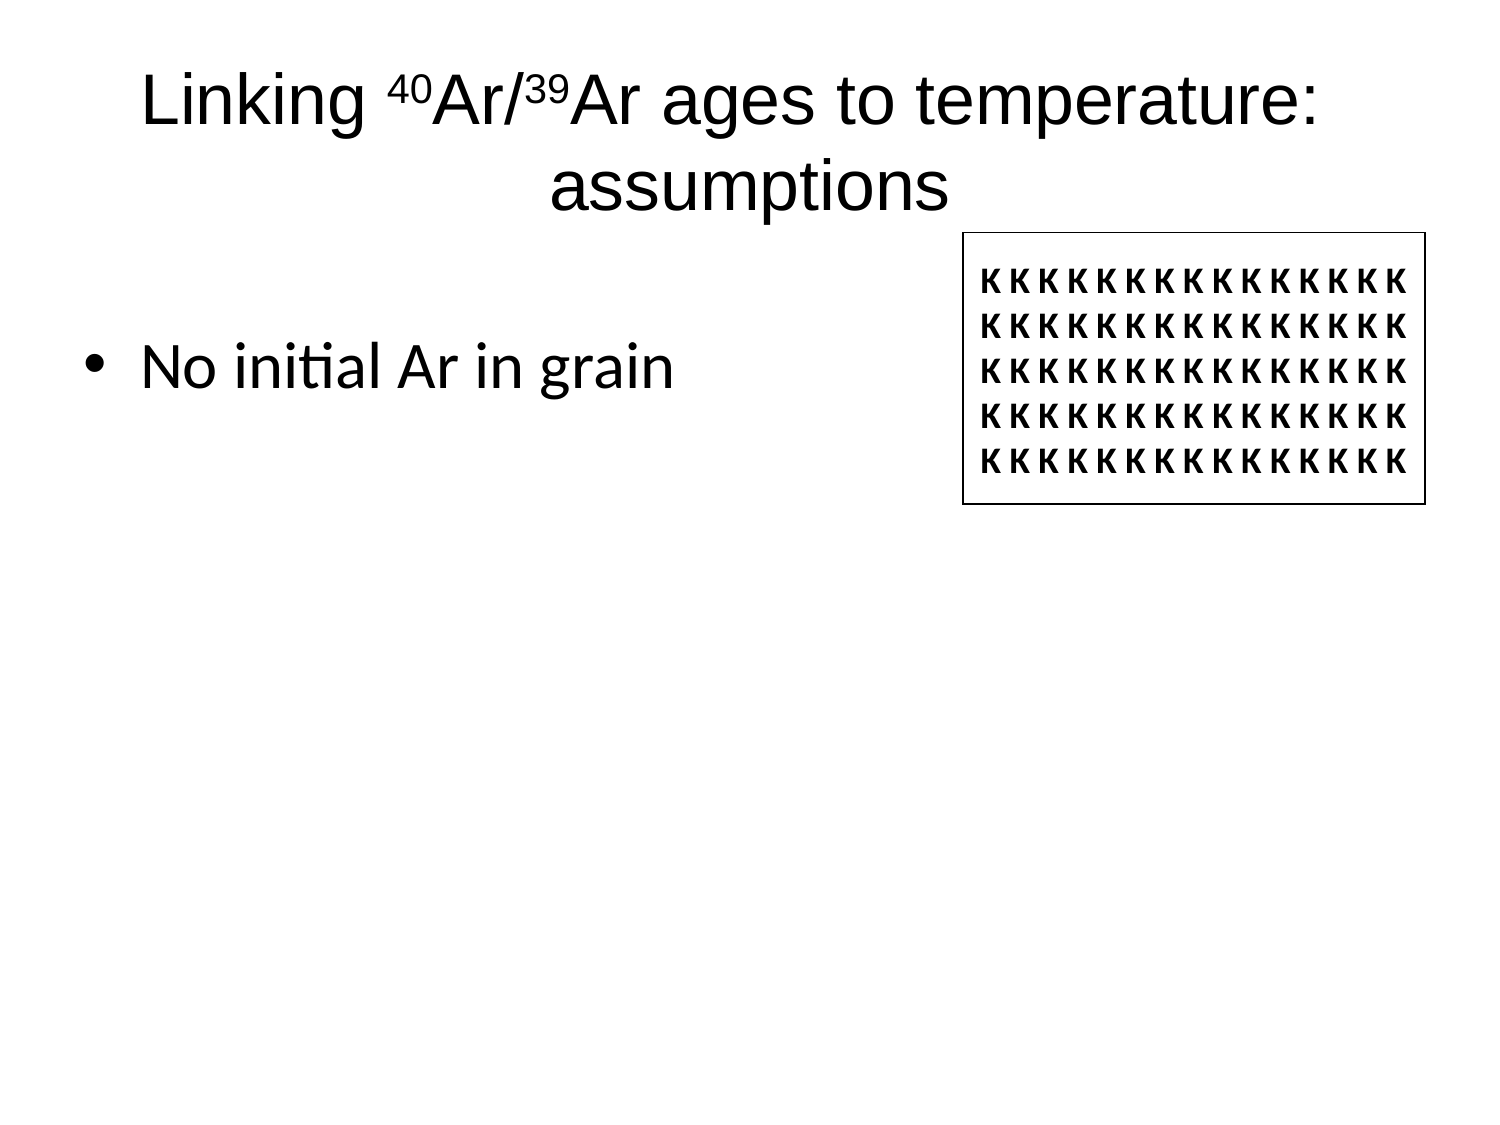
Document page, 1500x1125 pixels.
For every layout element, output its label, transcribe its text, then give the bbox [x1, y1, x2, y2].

title Linking 40Ar/39Ar ages to temperature: assumptions [75, 45, 1425, 233]
text_box K K K K K K K K K K K K K K K K K K K K K K K K K K K K K K K K K K K K K K K K K K K K K K K K K K K K K K K K K K K K K K K K K K K K K K K K K K K [962, 232, 1425, 505]
list No initial Ar in grain [68, 314, 887, 781]
